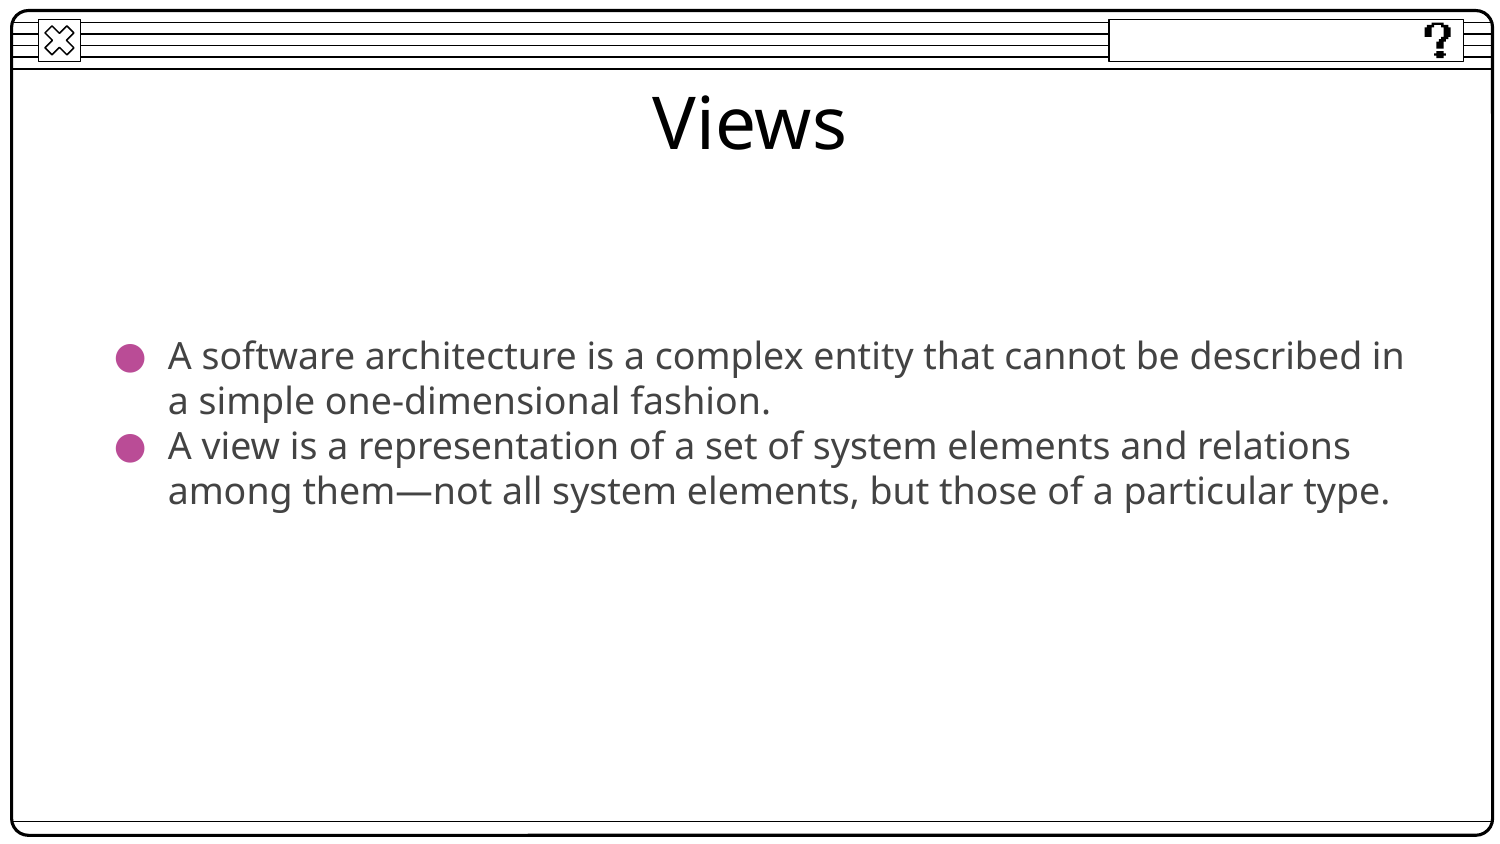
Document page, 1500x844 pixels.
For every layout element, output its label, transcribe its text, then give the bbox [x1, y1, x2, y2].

title Views [118, 72, 1382, 167]
list A software architecture is a complex entity that cannot be described in a simple one-dimensional fashion. A view is a representation of a set of system elements and relations among them—not all system elements, but those of a particular type. [78, 320, 1422, 523]
